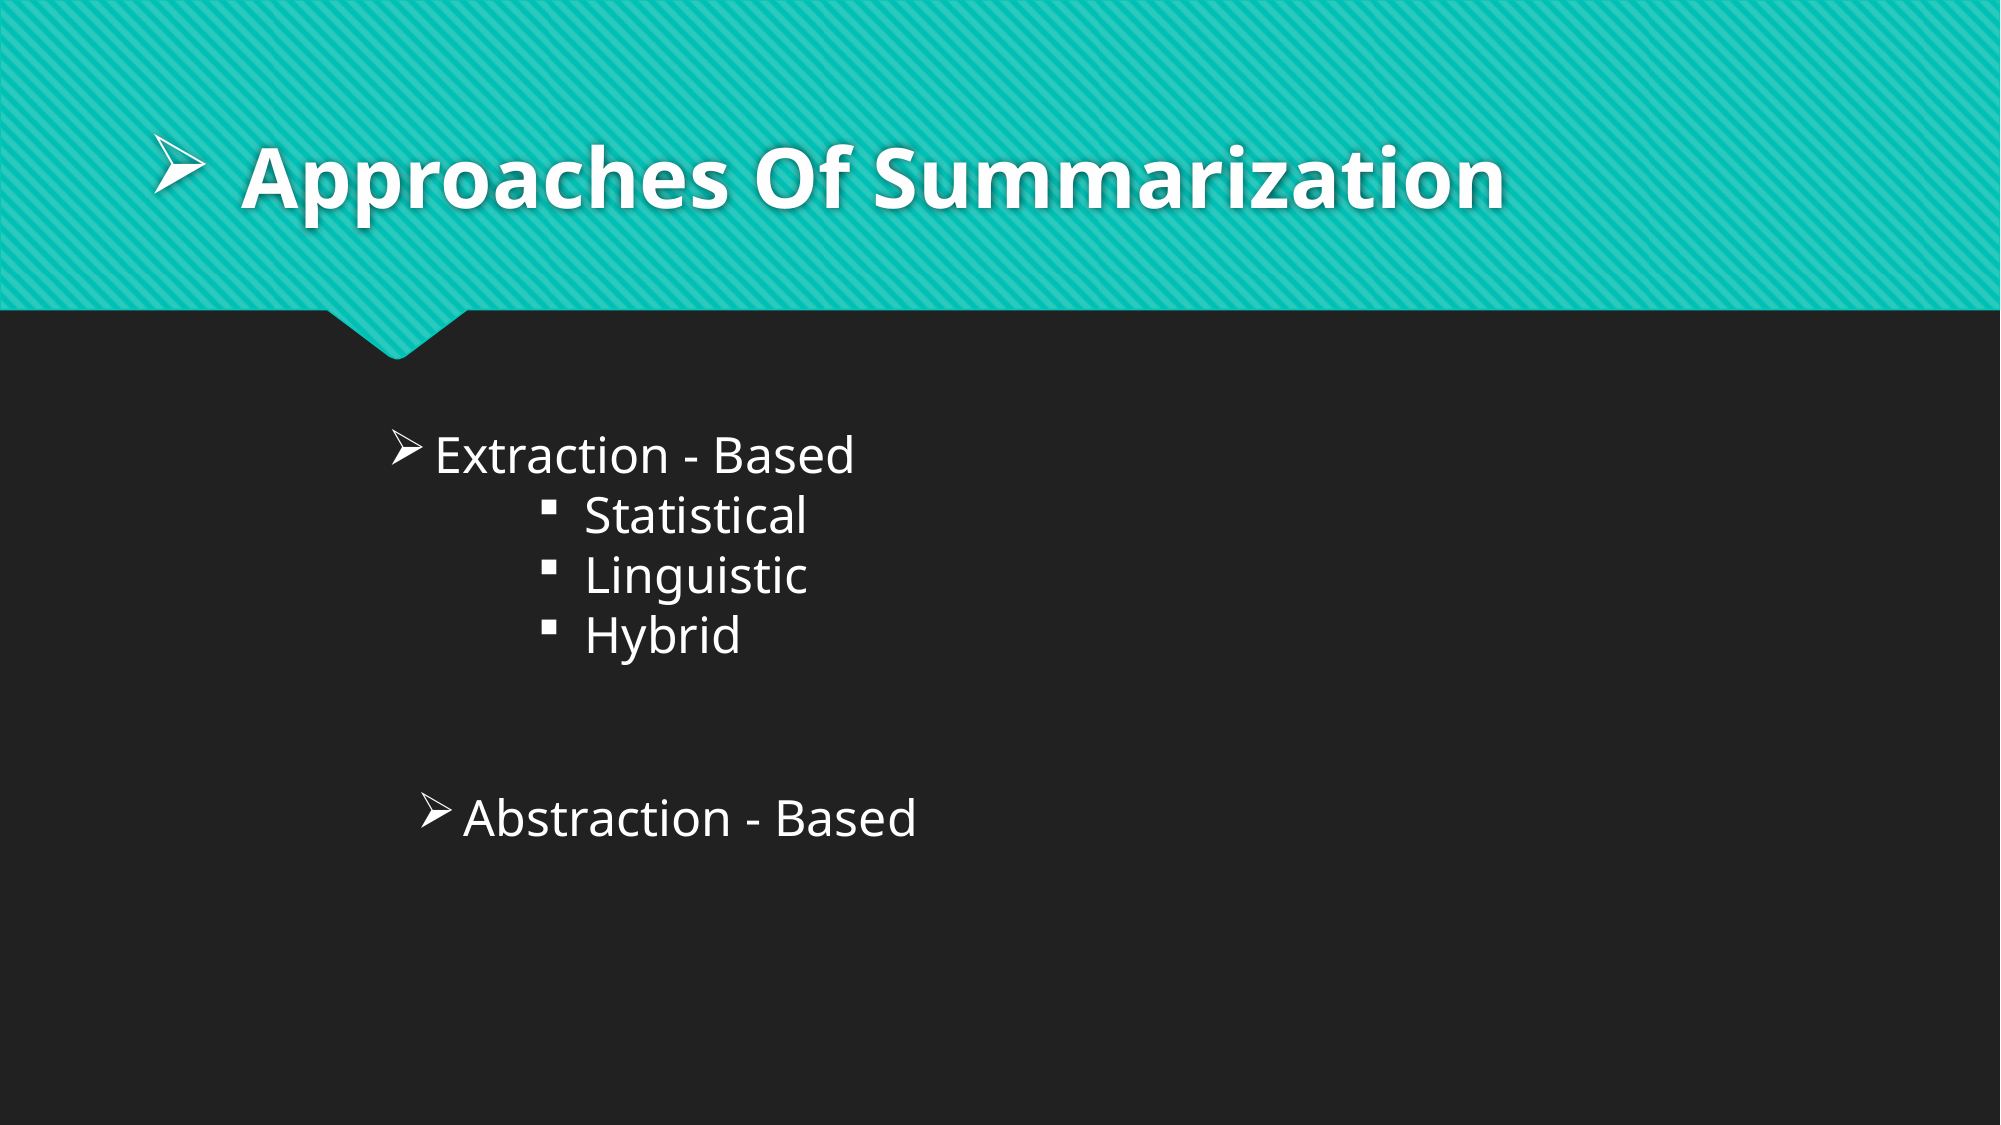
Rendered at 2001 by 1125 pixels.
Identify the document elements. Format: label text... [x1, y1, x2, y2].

title Approaches Of Summarization [132, 73, 1868, 233]
text_box Extraction - Based Statistical Linguistic Hybrid [372, 416, 1457, 672]
text_box Abstraction - Based [402, 779, 1611, 854]
